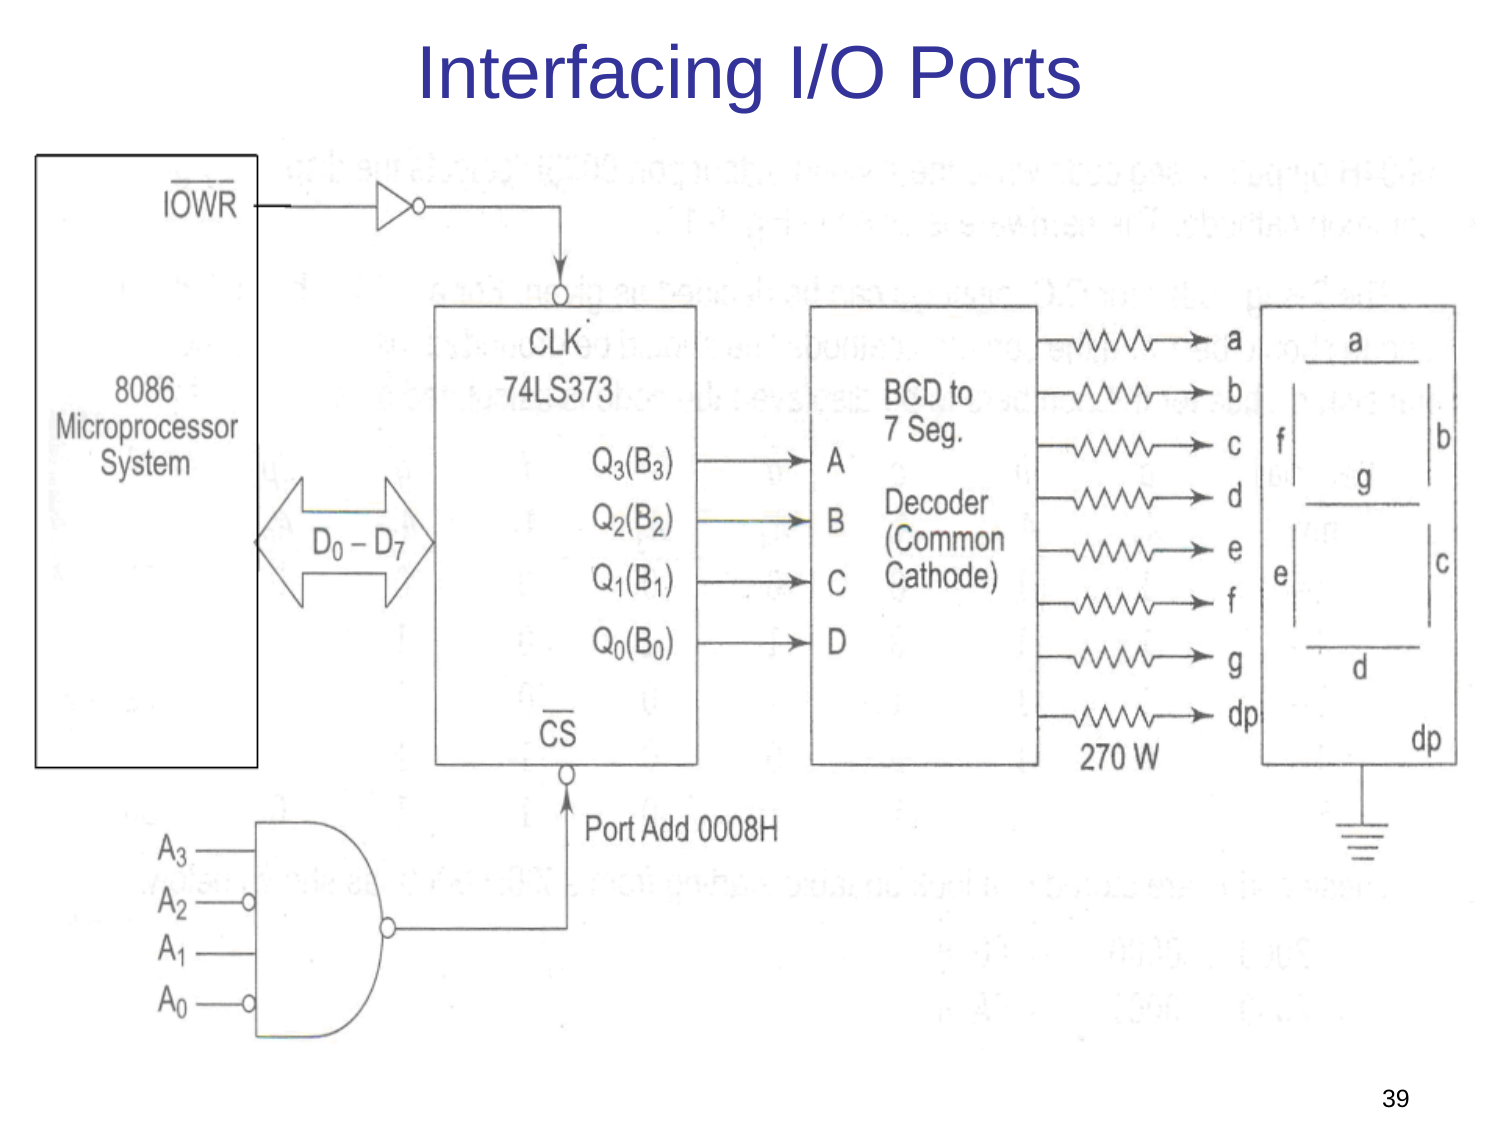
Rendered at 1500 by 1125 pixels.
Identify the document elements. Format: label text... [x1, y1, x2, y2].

slide_number 39 [1074, 1074, 1426, 1103]
title Interfacing I/O Ports [24, 12, 1476, 126]
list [24, 137, 1476, 1051]
